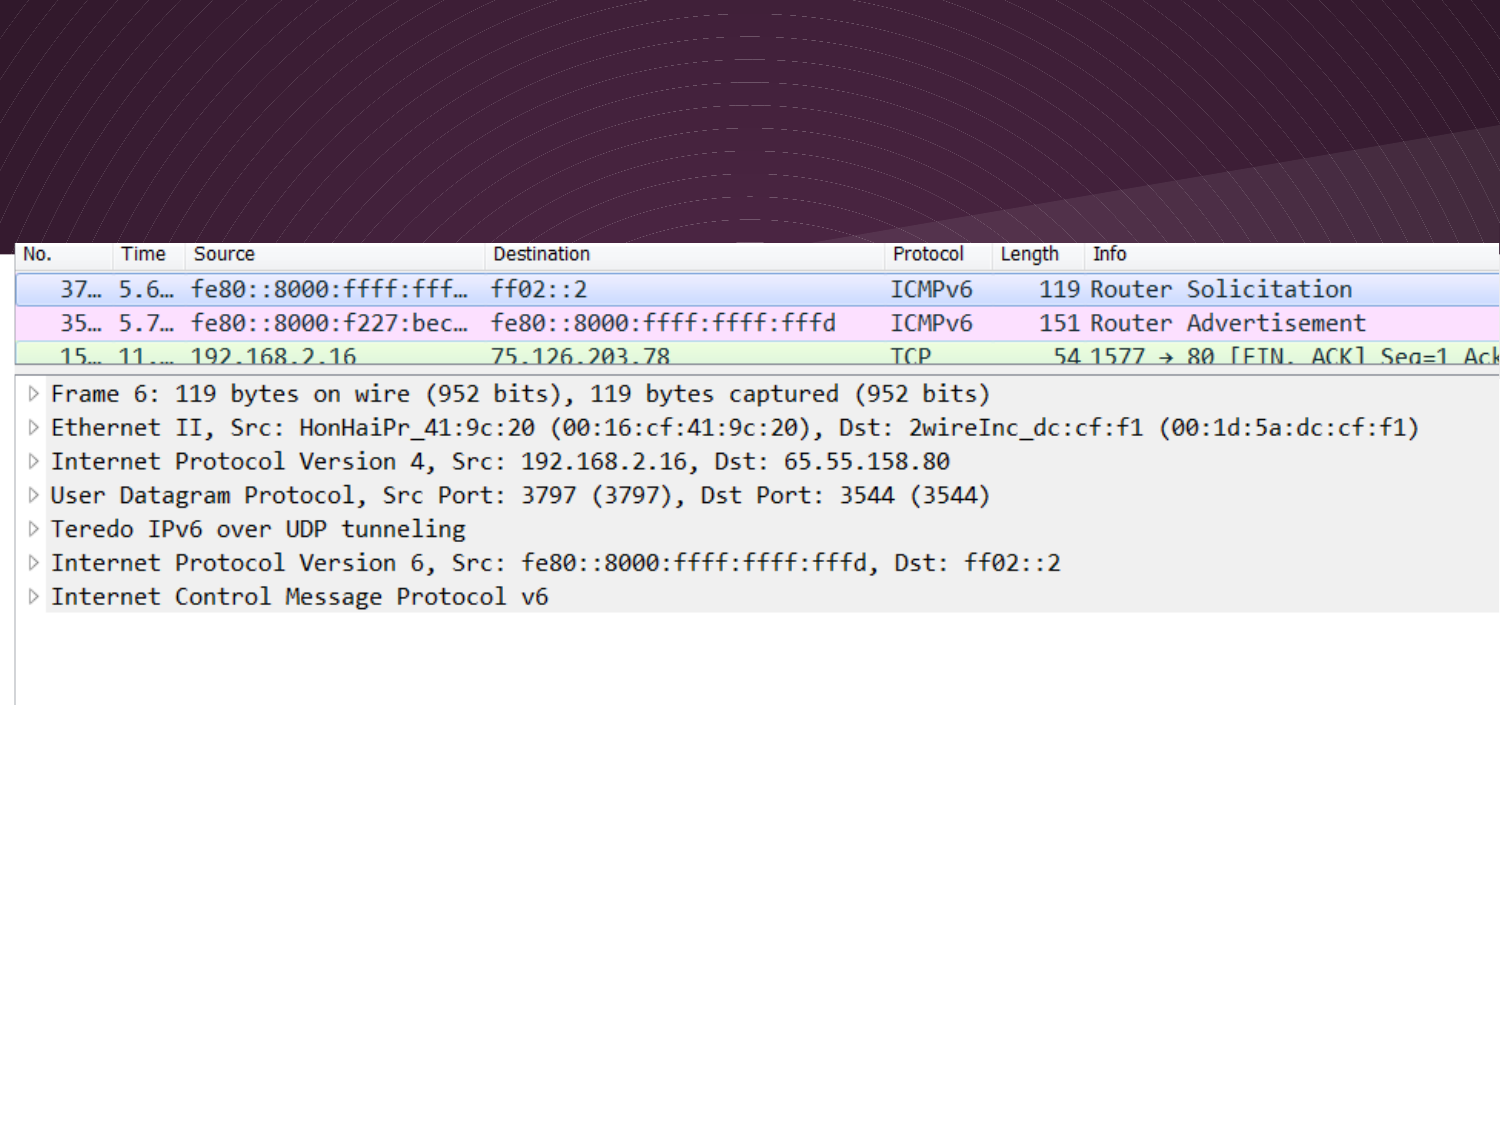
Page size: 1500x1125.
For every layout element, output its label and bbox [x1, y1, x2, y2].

picture [14, 243, 1500, 705]
